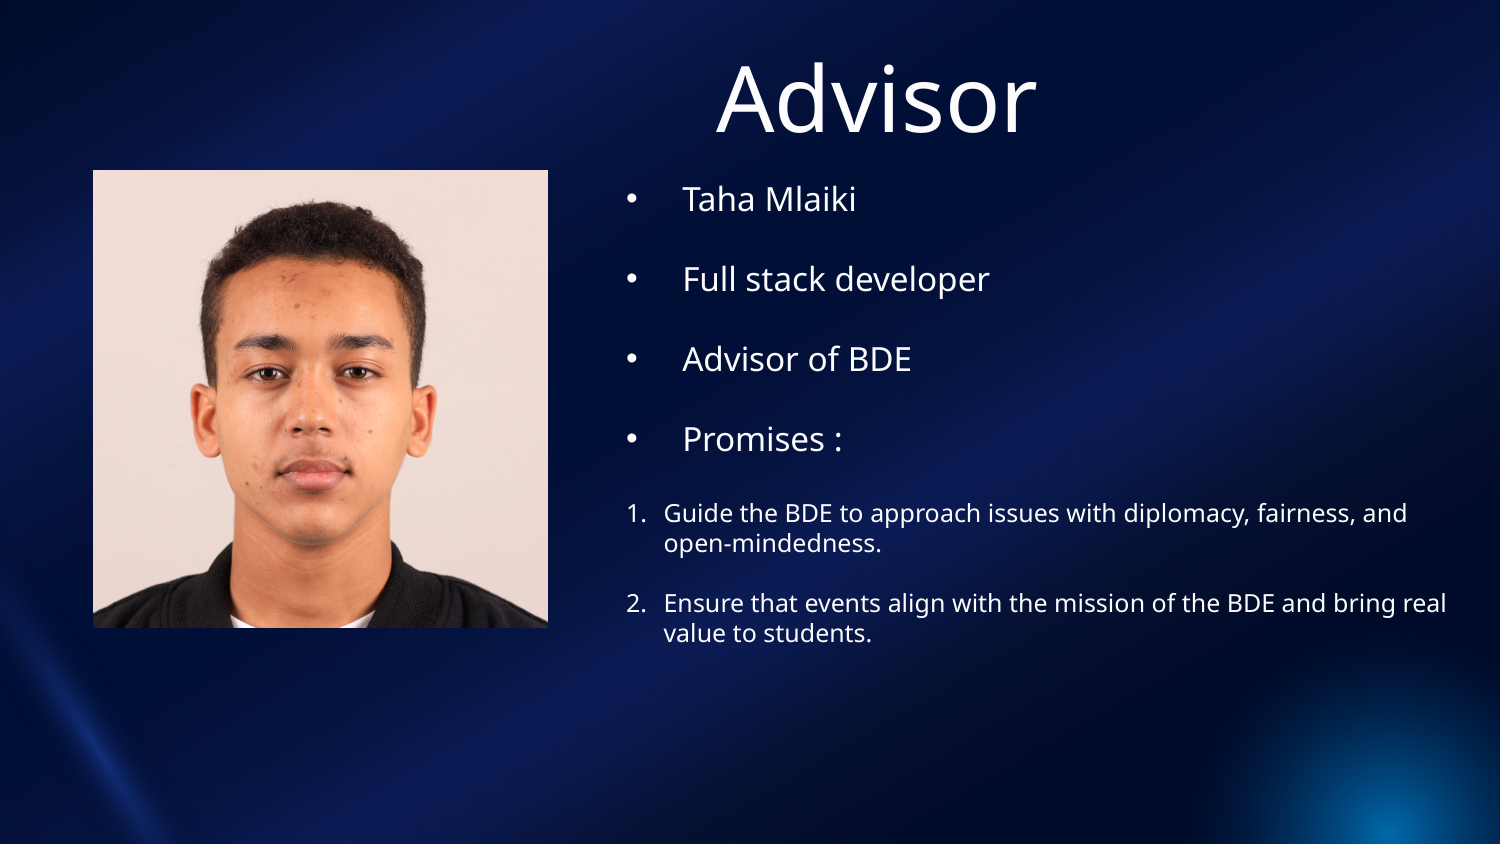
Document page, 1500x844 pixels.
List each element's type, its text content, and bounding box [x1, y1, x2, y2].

text_box Advisor [701, 33, 1425, 159]
picture [0, 0, 1500, 844]
text_box Taha Mlaiki Full stack developer Advisor of BDE Promises : Guide the BDE to approach issues with diplomacy, fairness, and open-mindedness. Ensure that events align with the mission of the BDE and bring real value to students. [611, 170, 1473, 655]
